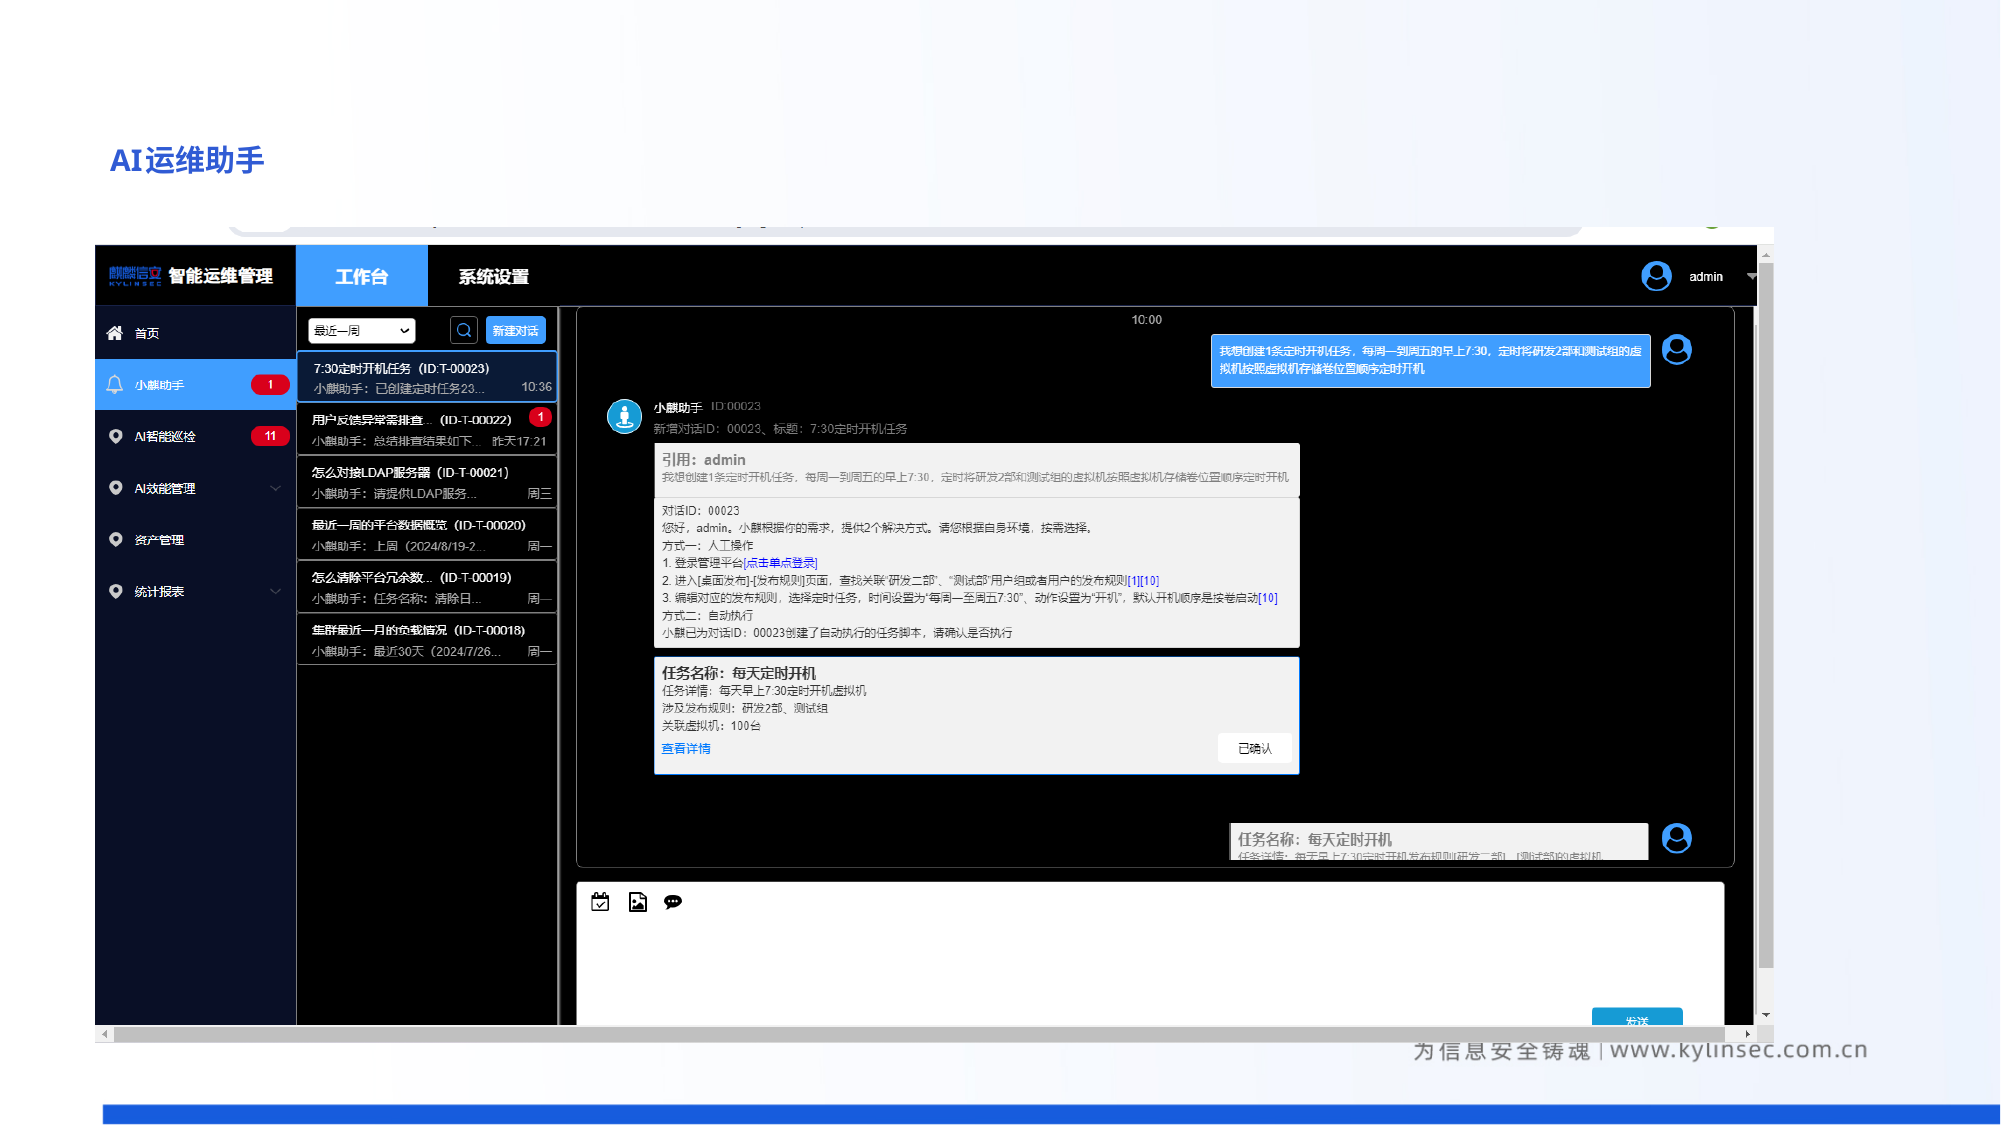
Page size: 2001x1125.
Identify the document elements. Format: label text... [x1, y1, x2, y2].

title AI运维助手 [95, 138, 1893, 186]
picture [0, 0, 2001, 1125]
